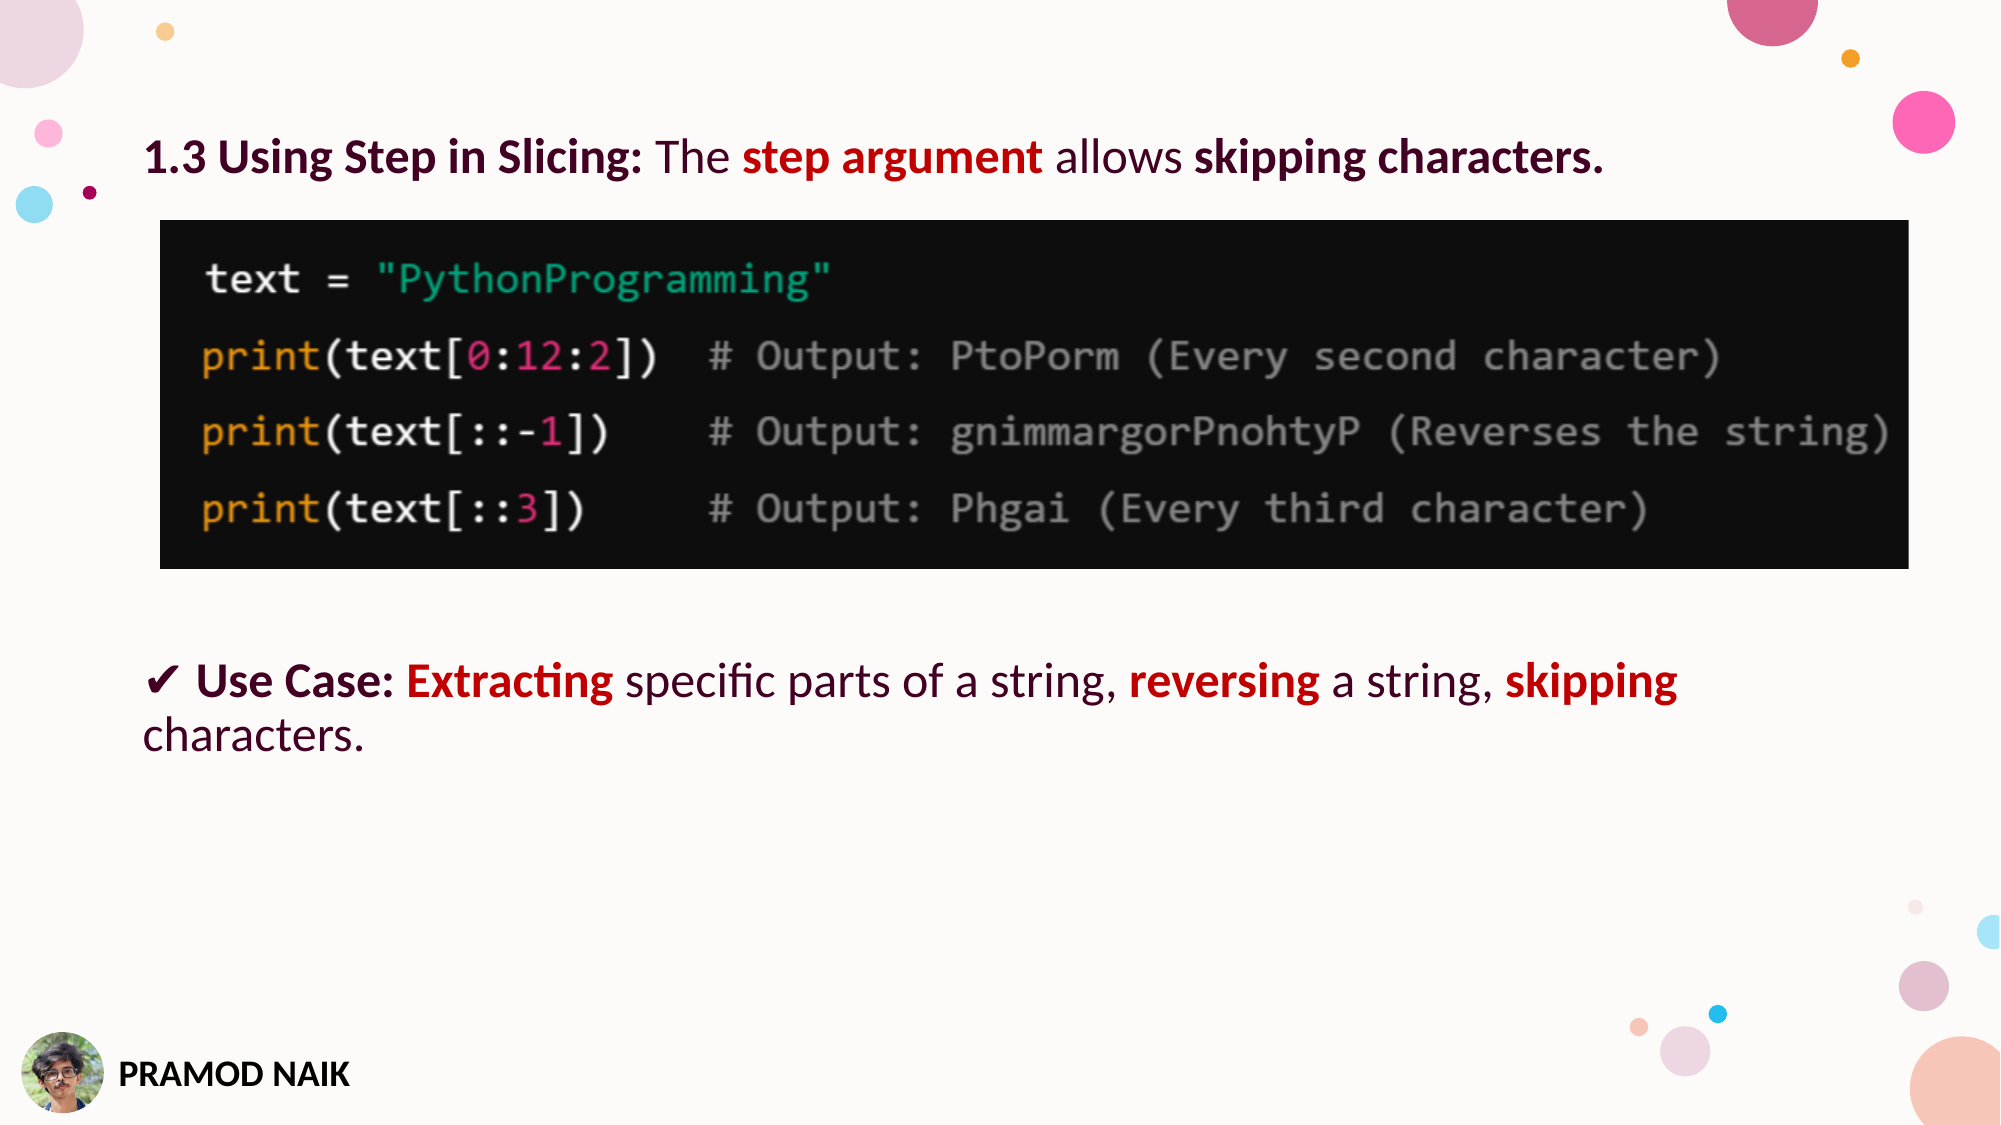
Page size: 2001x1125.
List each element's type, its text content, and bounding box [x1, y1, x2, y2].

list 1.3 Using Step in Slicing: The step argument allows skipping characters. ✔️ Use Case: Extracting specific parts of a string, reversing a string, skipping characters. [127, 123, 1877, 1014]
picture [21, 1031, 104, 1114]
picture [160, 220, 1909, 569]
